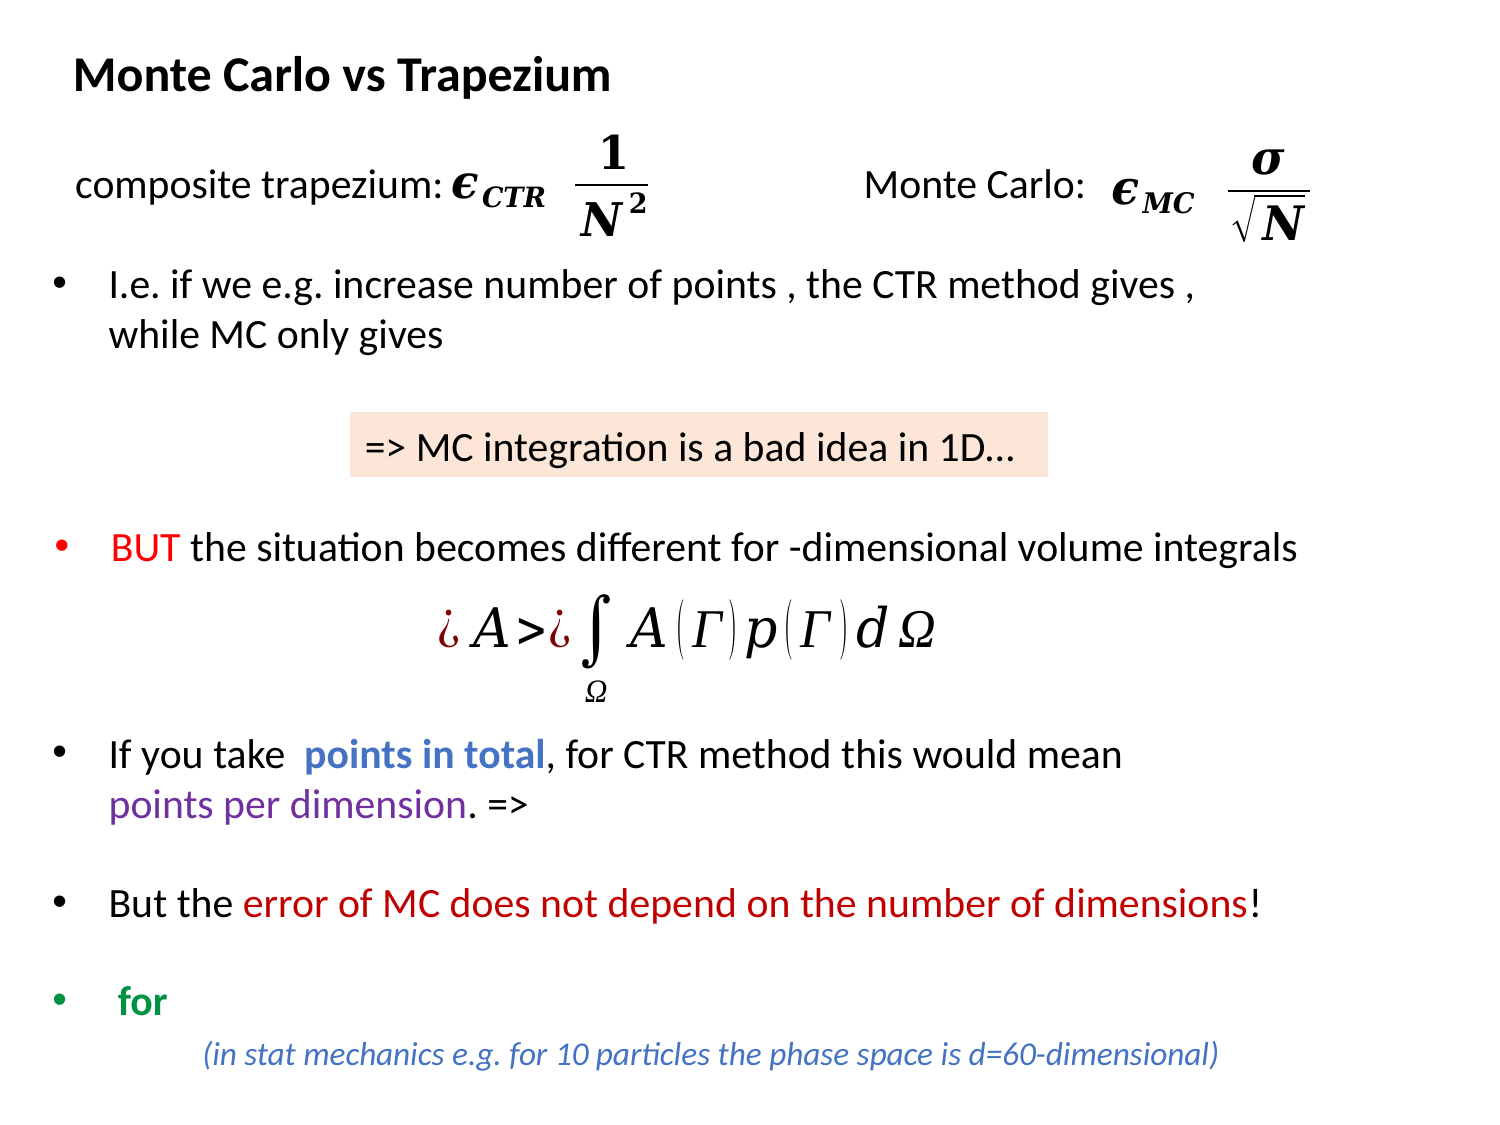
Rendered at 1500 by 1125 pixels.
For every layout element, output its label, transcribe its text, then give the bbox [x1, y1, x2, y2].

text_box Monte Carlo: [849, 149, 1103, 215]
text_box Monte Carlo vs Trapezium [58, 33, 1384, 109]
text_box => MC integration is a bad idea in 1D… [350, 412, 1049, 477]
text_box But the error of MC does not depend on the number of dimensions! [37, 868, 1475, 934]
text_box composite trapezium: [60, 149, 463, 215]
